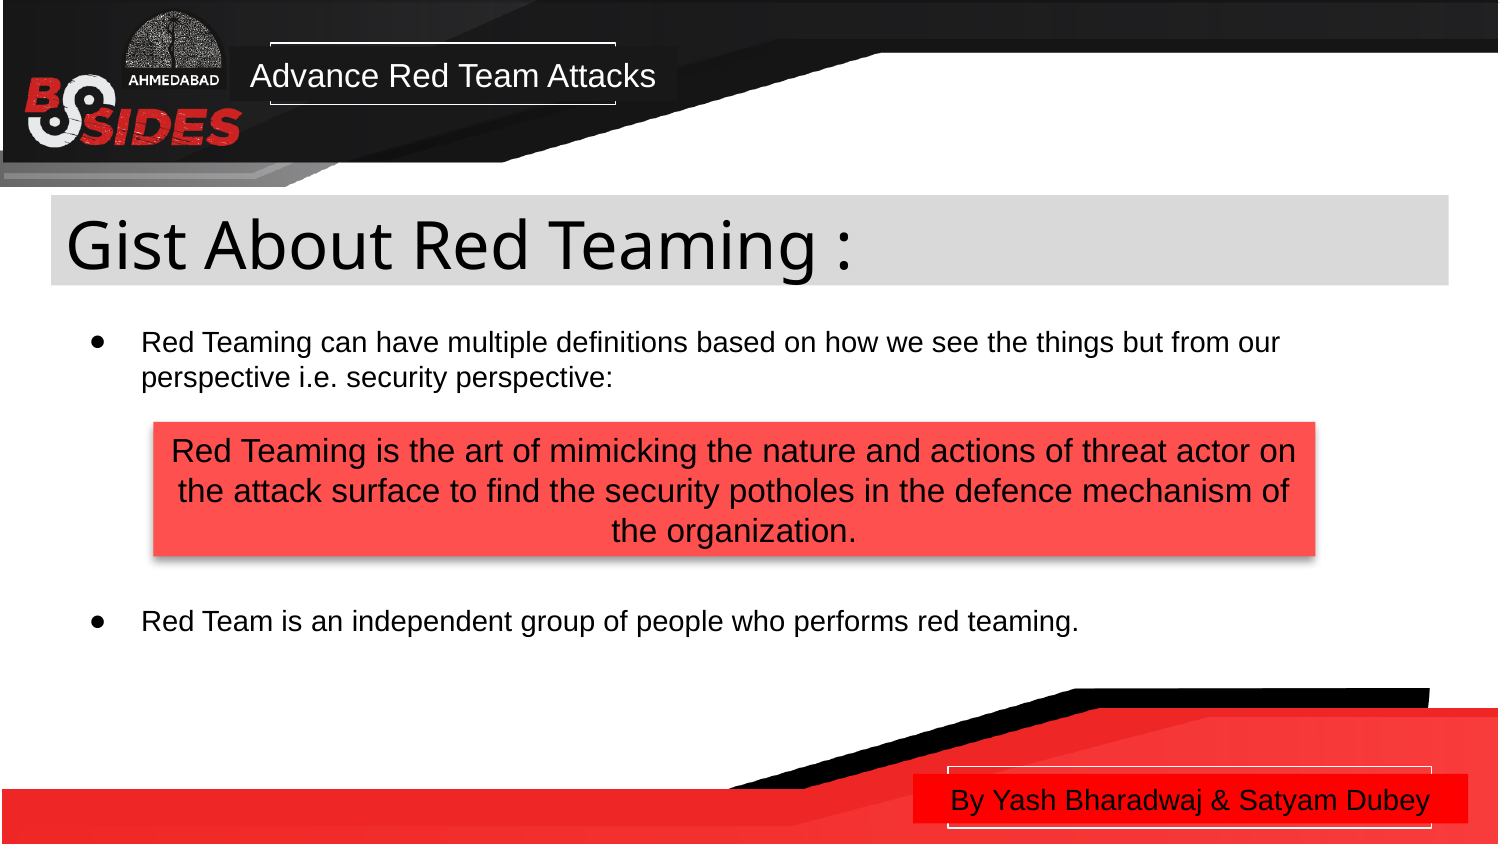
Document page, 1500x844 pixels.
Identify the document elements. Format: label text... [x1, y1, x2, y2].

text_box Red Teaming is the art of mimicking the nature and actions of threat actor on the attack surface to find the security potholes in the defence mechanism of the organization. [153, 421, 1316, 557]
text_box Gist About Red Teaming : [51, 195, 1449, 286]
list Red Teaming can have multiple definitions based on how we see the things but from our perspective i.e. security perspective: Red Team is an independent group of people who performs red teaming. [51, 307, 1449, 750]
picture [0, 0, 1500, 844]
text_box By Yash Bharadwaj & Satyam Dubey [913, 773, 1469, 824]
text_box Advance Red Team Attacks [229, 46, 677, 102]
